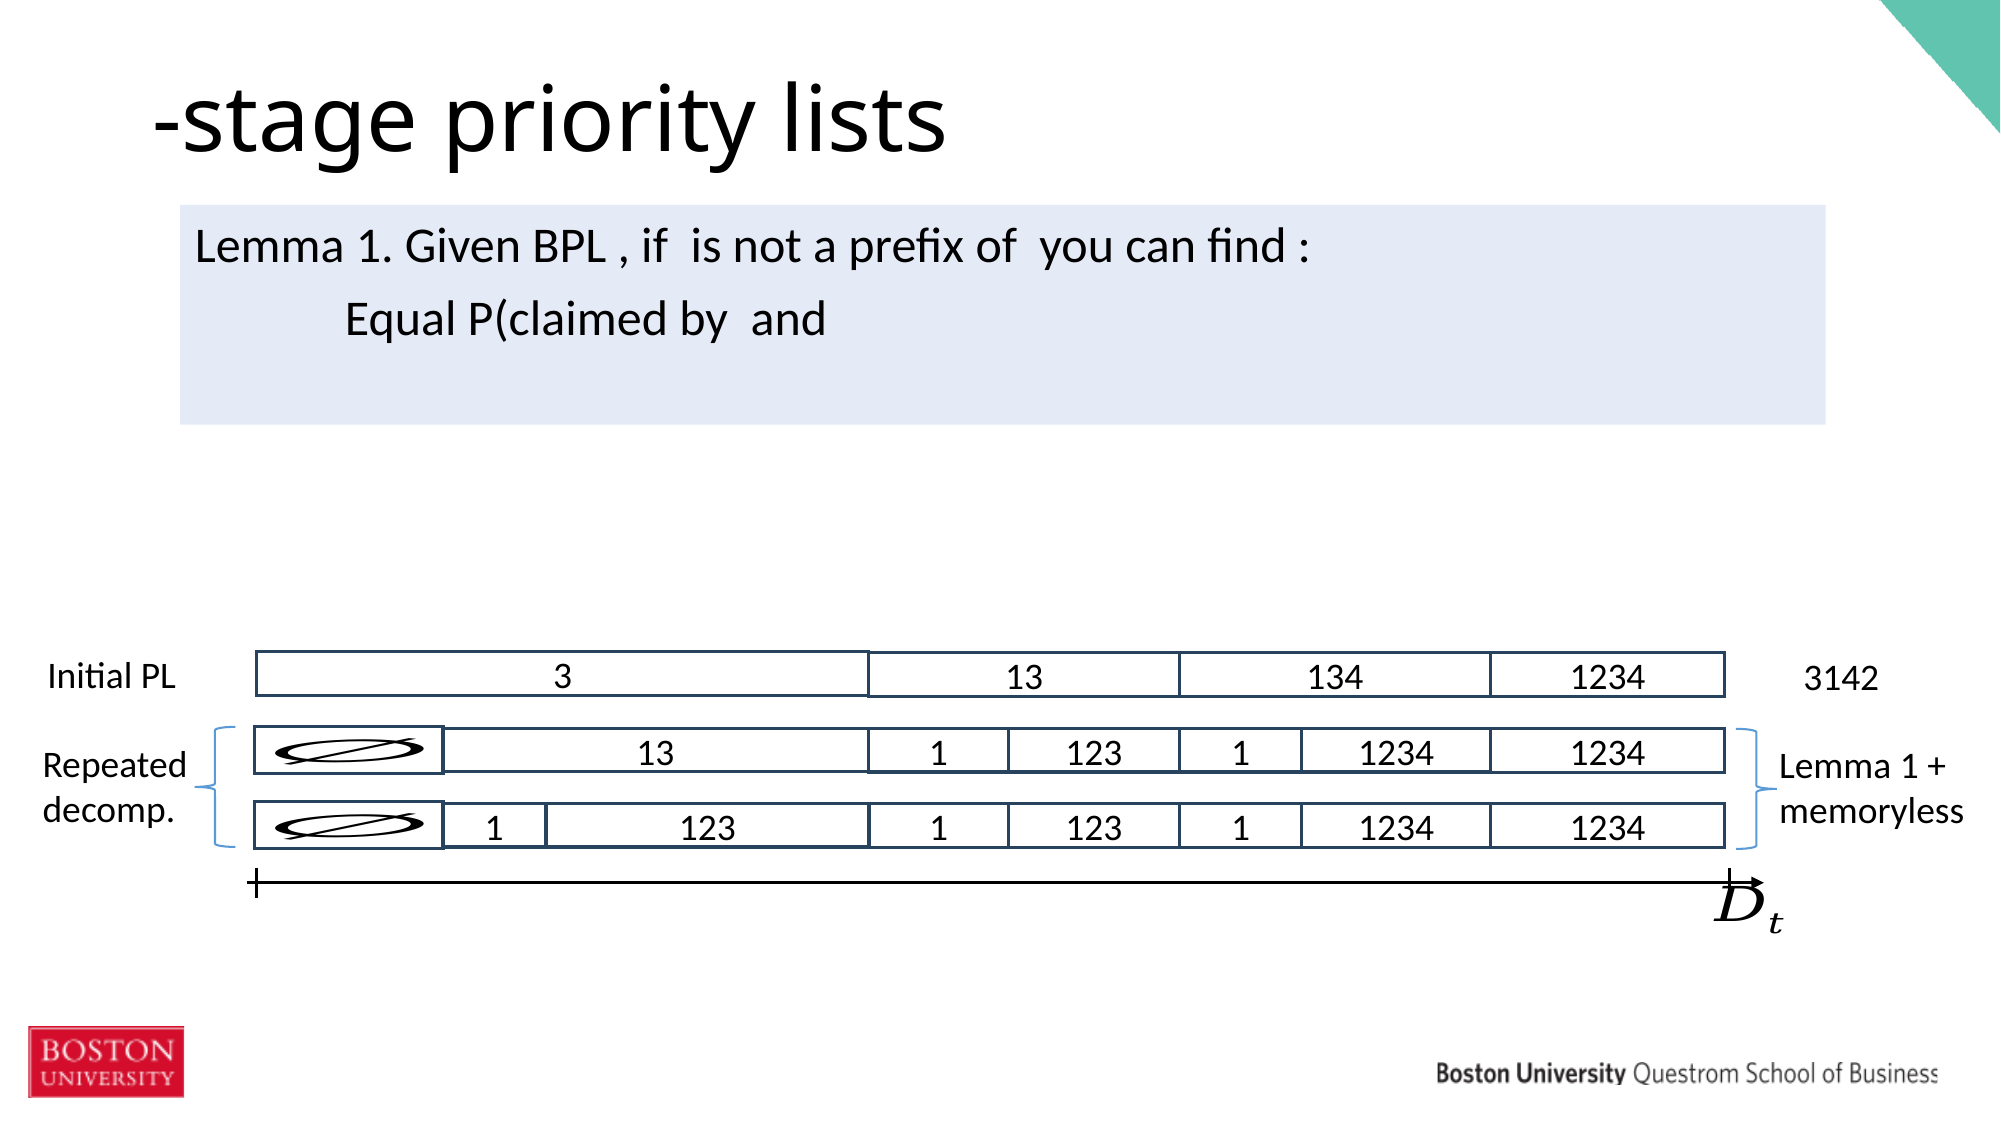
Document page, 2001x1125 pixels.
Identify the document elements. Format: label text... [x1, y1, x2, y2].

text_box [194, 726, 236, 848]
text_box 123 [1007, 802, 1181, 848]
text_box 1 [870, 802, 1007, 848]
text_box 13 [868, 652, 1179, 697]
text_box Initial PL [32, 644, 191, 704]
text_box 1 [441, 802, 547, 848]
text_box 1 [1181, 802, 1301, 848]
text_box [1735, 728, 1777, 850]
text_box 1234 [1301, 727, 1491, 773]
text_box Repeated decomp. [27, 732, 212, 838]
text_box 3142 [1788, 645, 1895, 706]
text_box 13 [441, 727, 870, 773]
text_box 123 [547, 802, 870, 848]
text_box 123 [1007, 727, 1181, 773]
text_box 1234 [1491, 728, 1726, 773]
text_box 3 [255, 650, 870, 696]
text_box Lemma 1 + memoryless [1764, 733, 1980, 839]
text_box 1234 [1491, 803, 1726, 848]
text_box 1 [1181, 727, 1301, 773]
text_box 1 [870, 727, 1007, 773]
picture [1821, 0, 2001, 159]
text_box 1234 [1301, 802, 1491, 848]
text_box 1234 [1489, 652, 1726, 698]
text_box 134 [1179, 652, 1489, 697]
